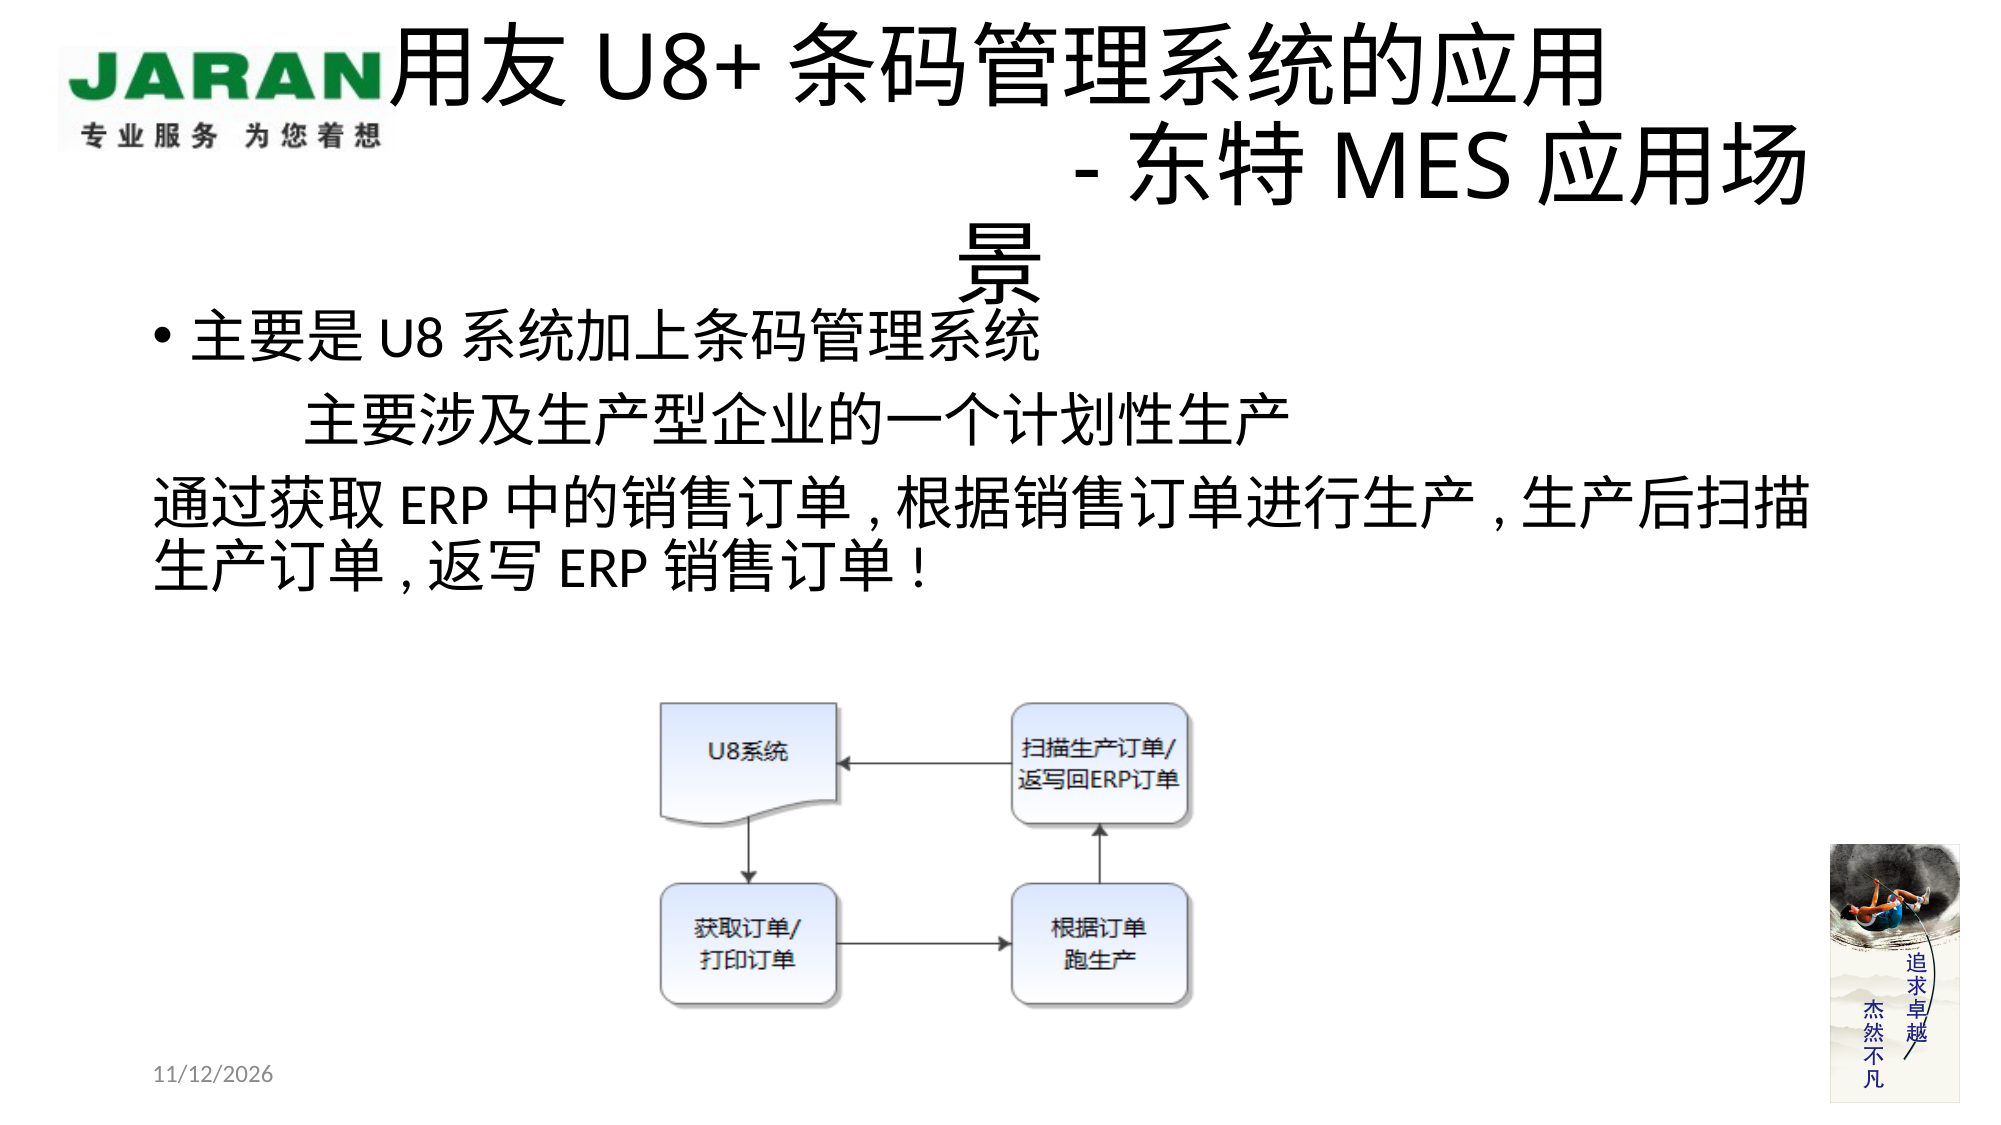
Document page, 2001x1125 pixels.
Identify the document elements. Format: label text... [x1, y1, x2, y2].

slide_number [137, 1042, 514, 1103]
picture [58, 46, 397, 152]
picture [1830, 844, 1960, 1103]
picture [514, 621, 1348, 1125]
title 用友U8+条码管理系统的应用 -东特MES应用场景 [137, 59, 1863, 278]
list 主要是U8系统加上条码管理系统 主要涉及生产型企业的一个计划性生产 通过获取ERP中的销售订单,根据销售订单进行生产,生产后扫描生产订单,返写ERP销售订单! [137, 299, 1863, 1014]
